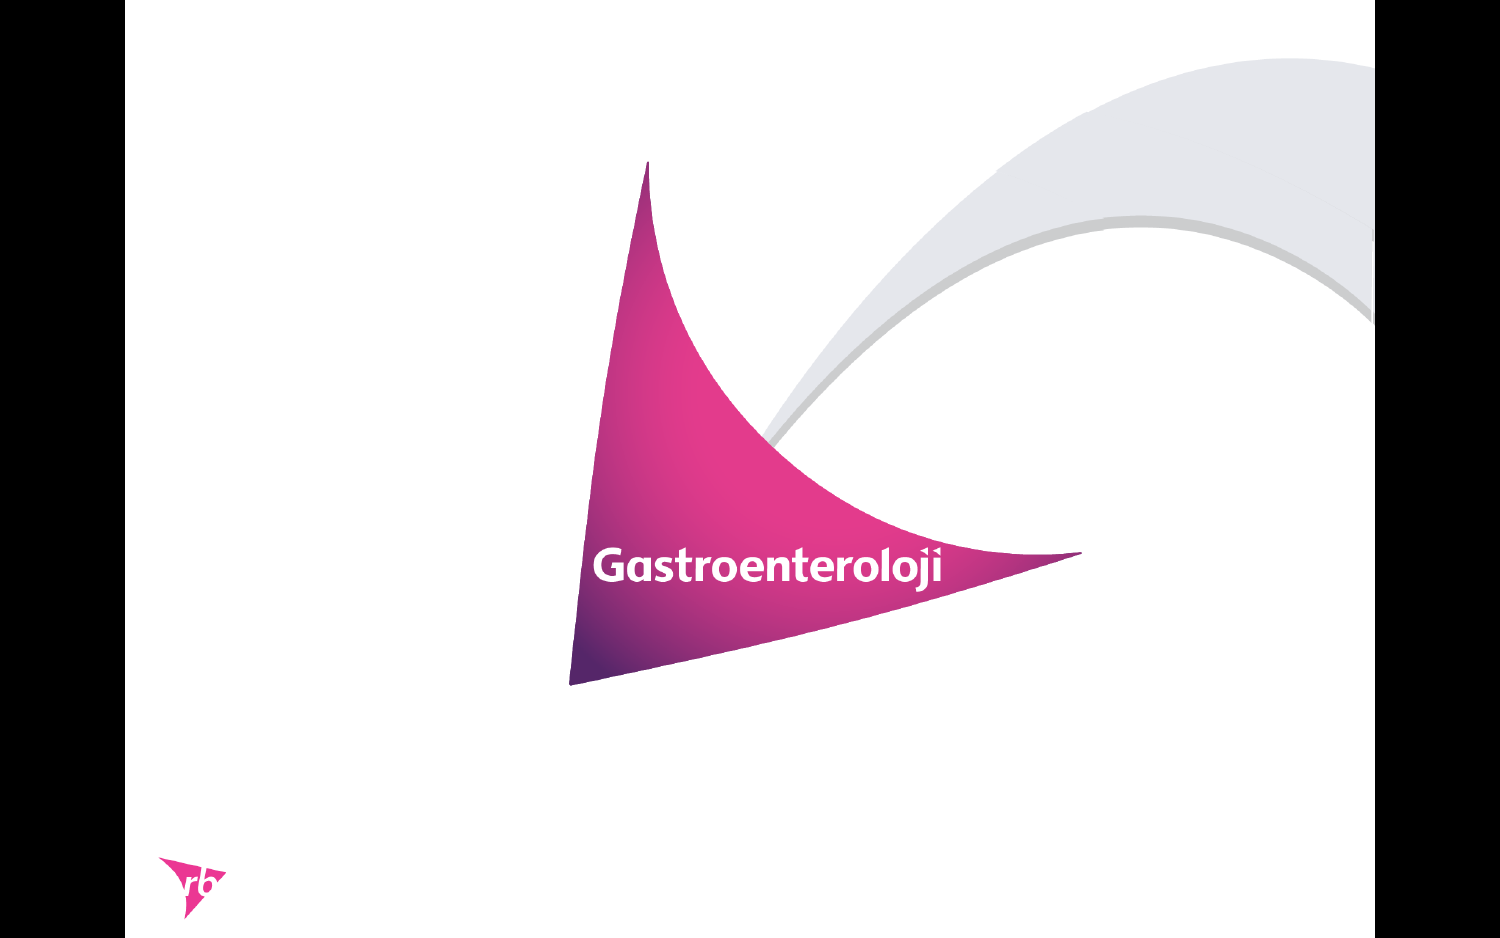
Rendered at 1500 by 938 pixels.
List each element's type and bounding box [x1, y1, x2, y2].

picture [124, 0, 1376, 938]
